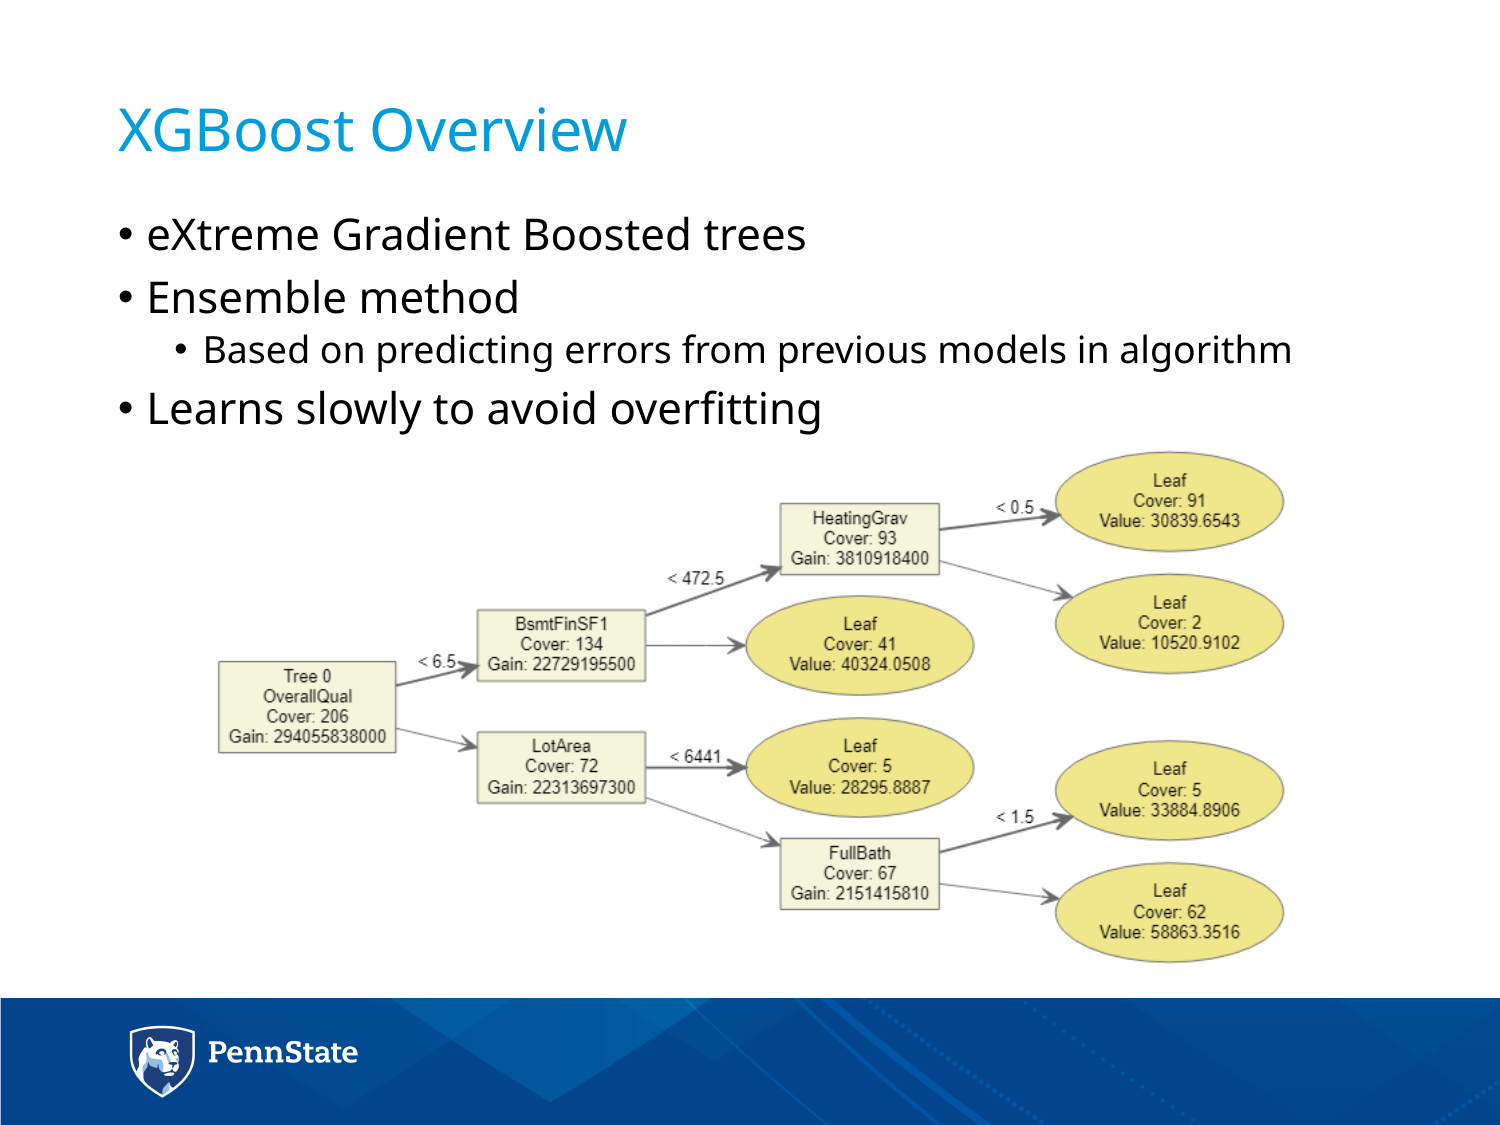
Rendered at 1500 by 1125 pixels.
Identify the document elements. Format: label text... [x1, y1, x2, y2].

list eXtreme Gradient Boosted trees Ensemble method Based on predicting errors from previous models in algorithm Learns slowly to avoid overfitting [103, 205, 1397, 992]
title XGBoost Overview [103, 59, 1397, 205]
picture [194, 447, 1306, 966]
picture [0, 994, 1500, 1125]
